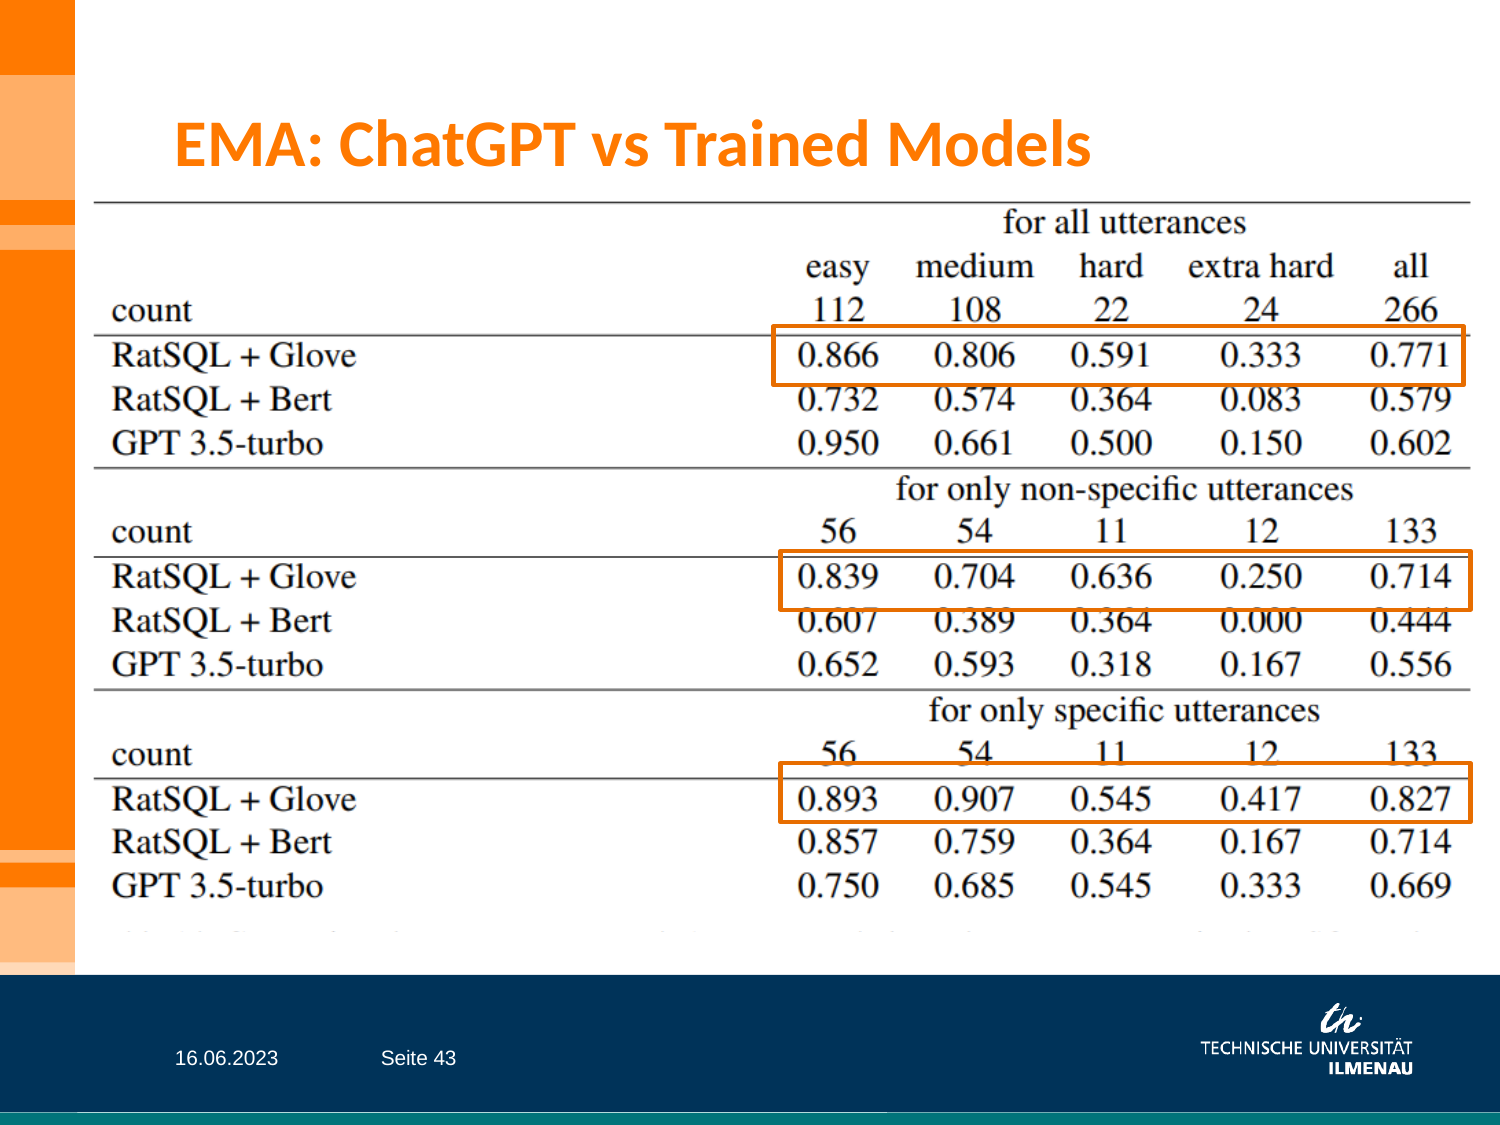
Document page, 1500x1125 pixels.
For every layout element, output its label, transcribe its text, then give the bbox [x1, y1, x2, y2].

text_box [773, 326, 1471, 823]
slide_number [174, 1037, 350, 1088]
picture [83, 184, 1483, 932]
picture [1200, 1003, 1413, 1075]
slide_number Seite 43 [350, 1037, 488, 1088]
text_box EMA: ChatGPT vs Trained Models [174, 99, 1413, 182]
